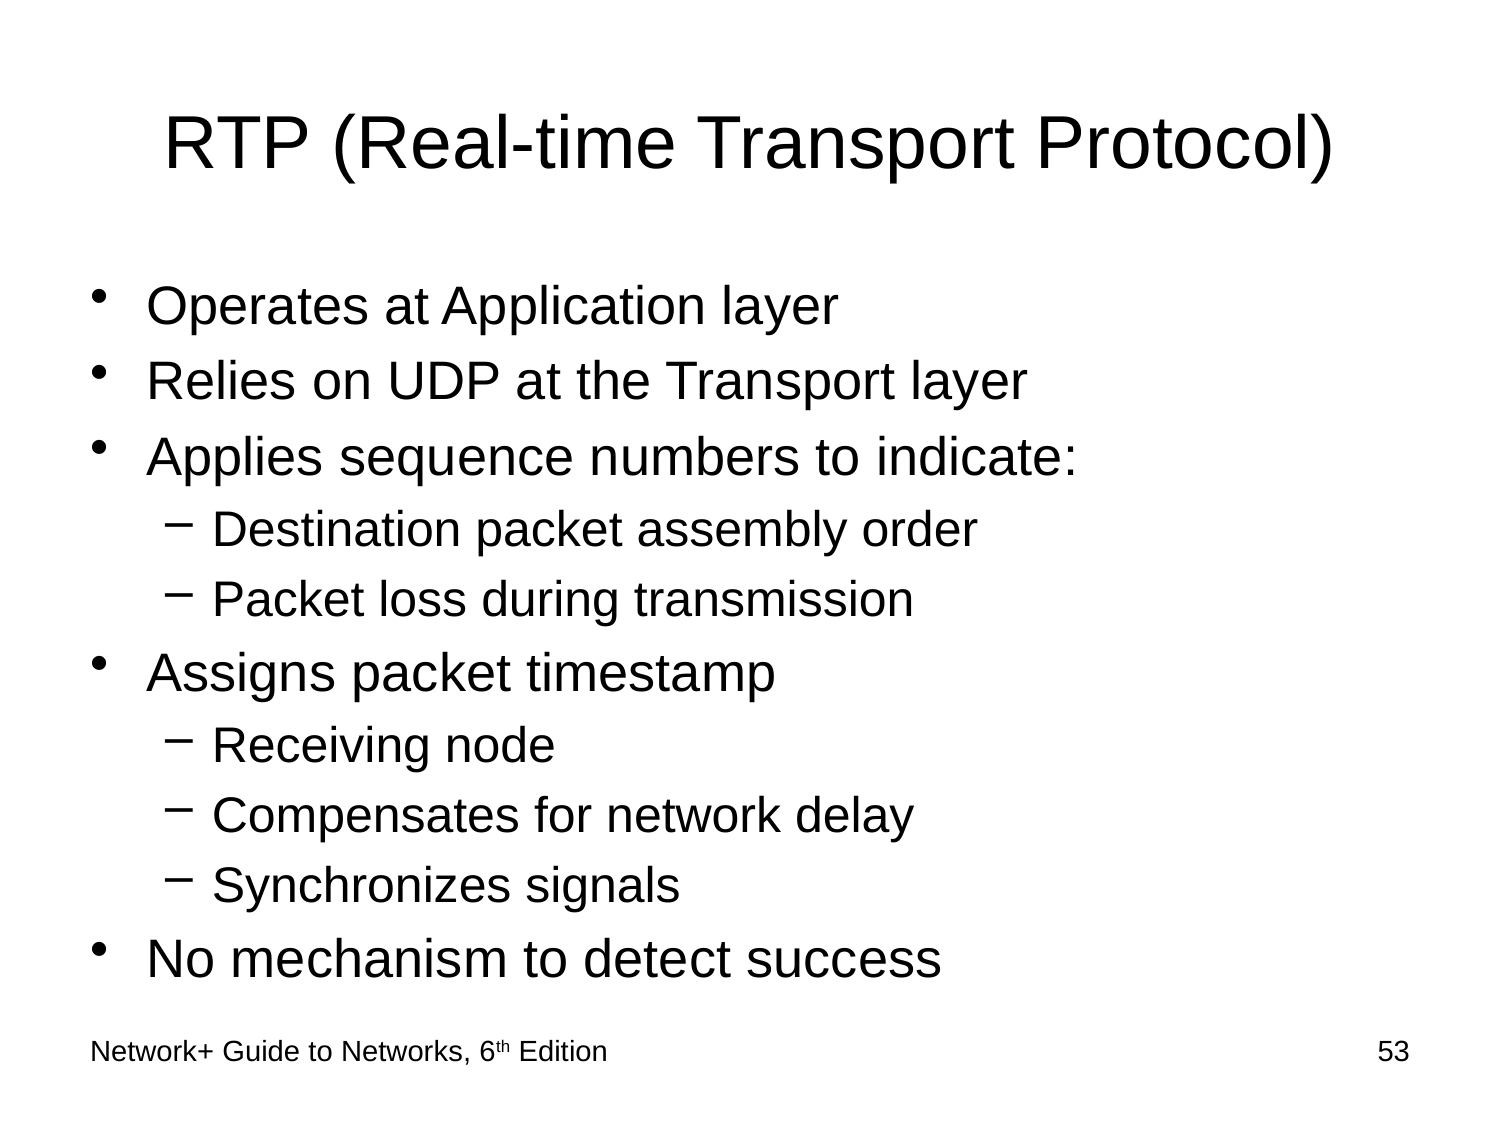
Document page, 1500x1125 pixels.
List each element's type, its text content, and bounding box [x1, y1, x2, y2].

list Operates at Application layer Relies on UDP at the Transport layer Applies sequence numbers to indicate: Destination packet assembly order Packet loss during transmission Assigns packet timestamp Receiving node Compensates for network delay Synchronizes signals No mechanism to detect success [75, 262, 1425, 1005]
title RTP (Real-time Transport Protocol) [75, 45, 1425, 233]
footer Network+ Guide to Networks, 6th Edition [74, 1024, 988, 1103]
slide_number 53 [1074, 1024, 1426, 1103]
